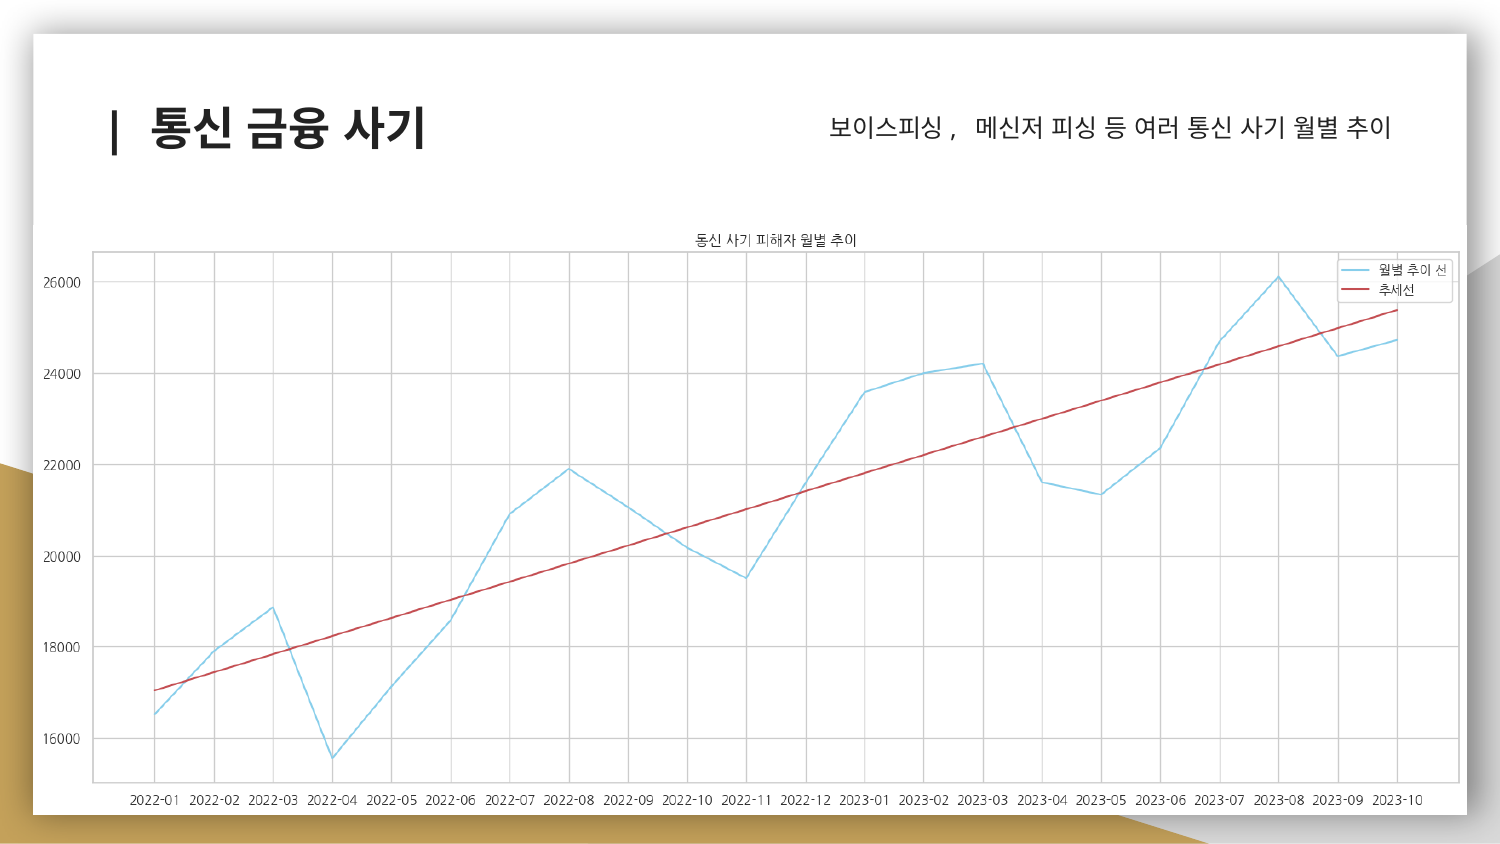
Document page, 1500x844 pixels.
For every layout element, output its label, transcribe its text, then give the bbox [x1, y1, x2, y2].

picture [33, 225, 1467, 815]
title 보이스피싱, 메신저 피싱 등 여러 통신 사기 월별 추이 [796, 72, 1426, 183]
title | 통신 금융 사기 [86, 84, 1117, 195]
